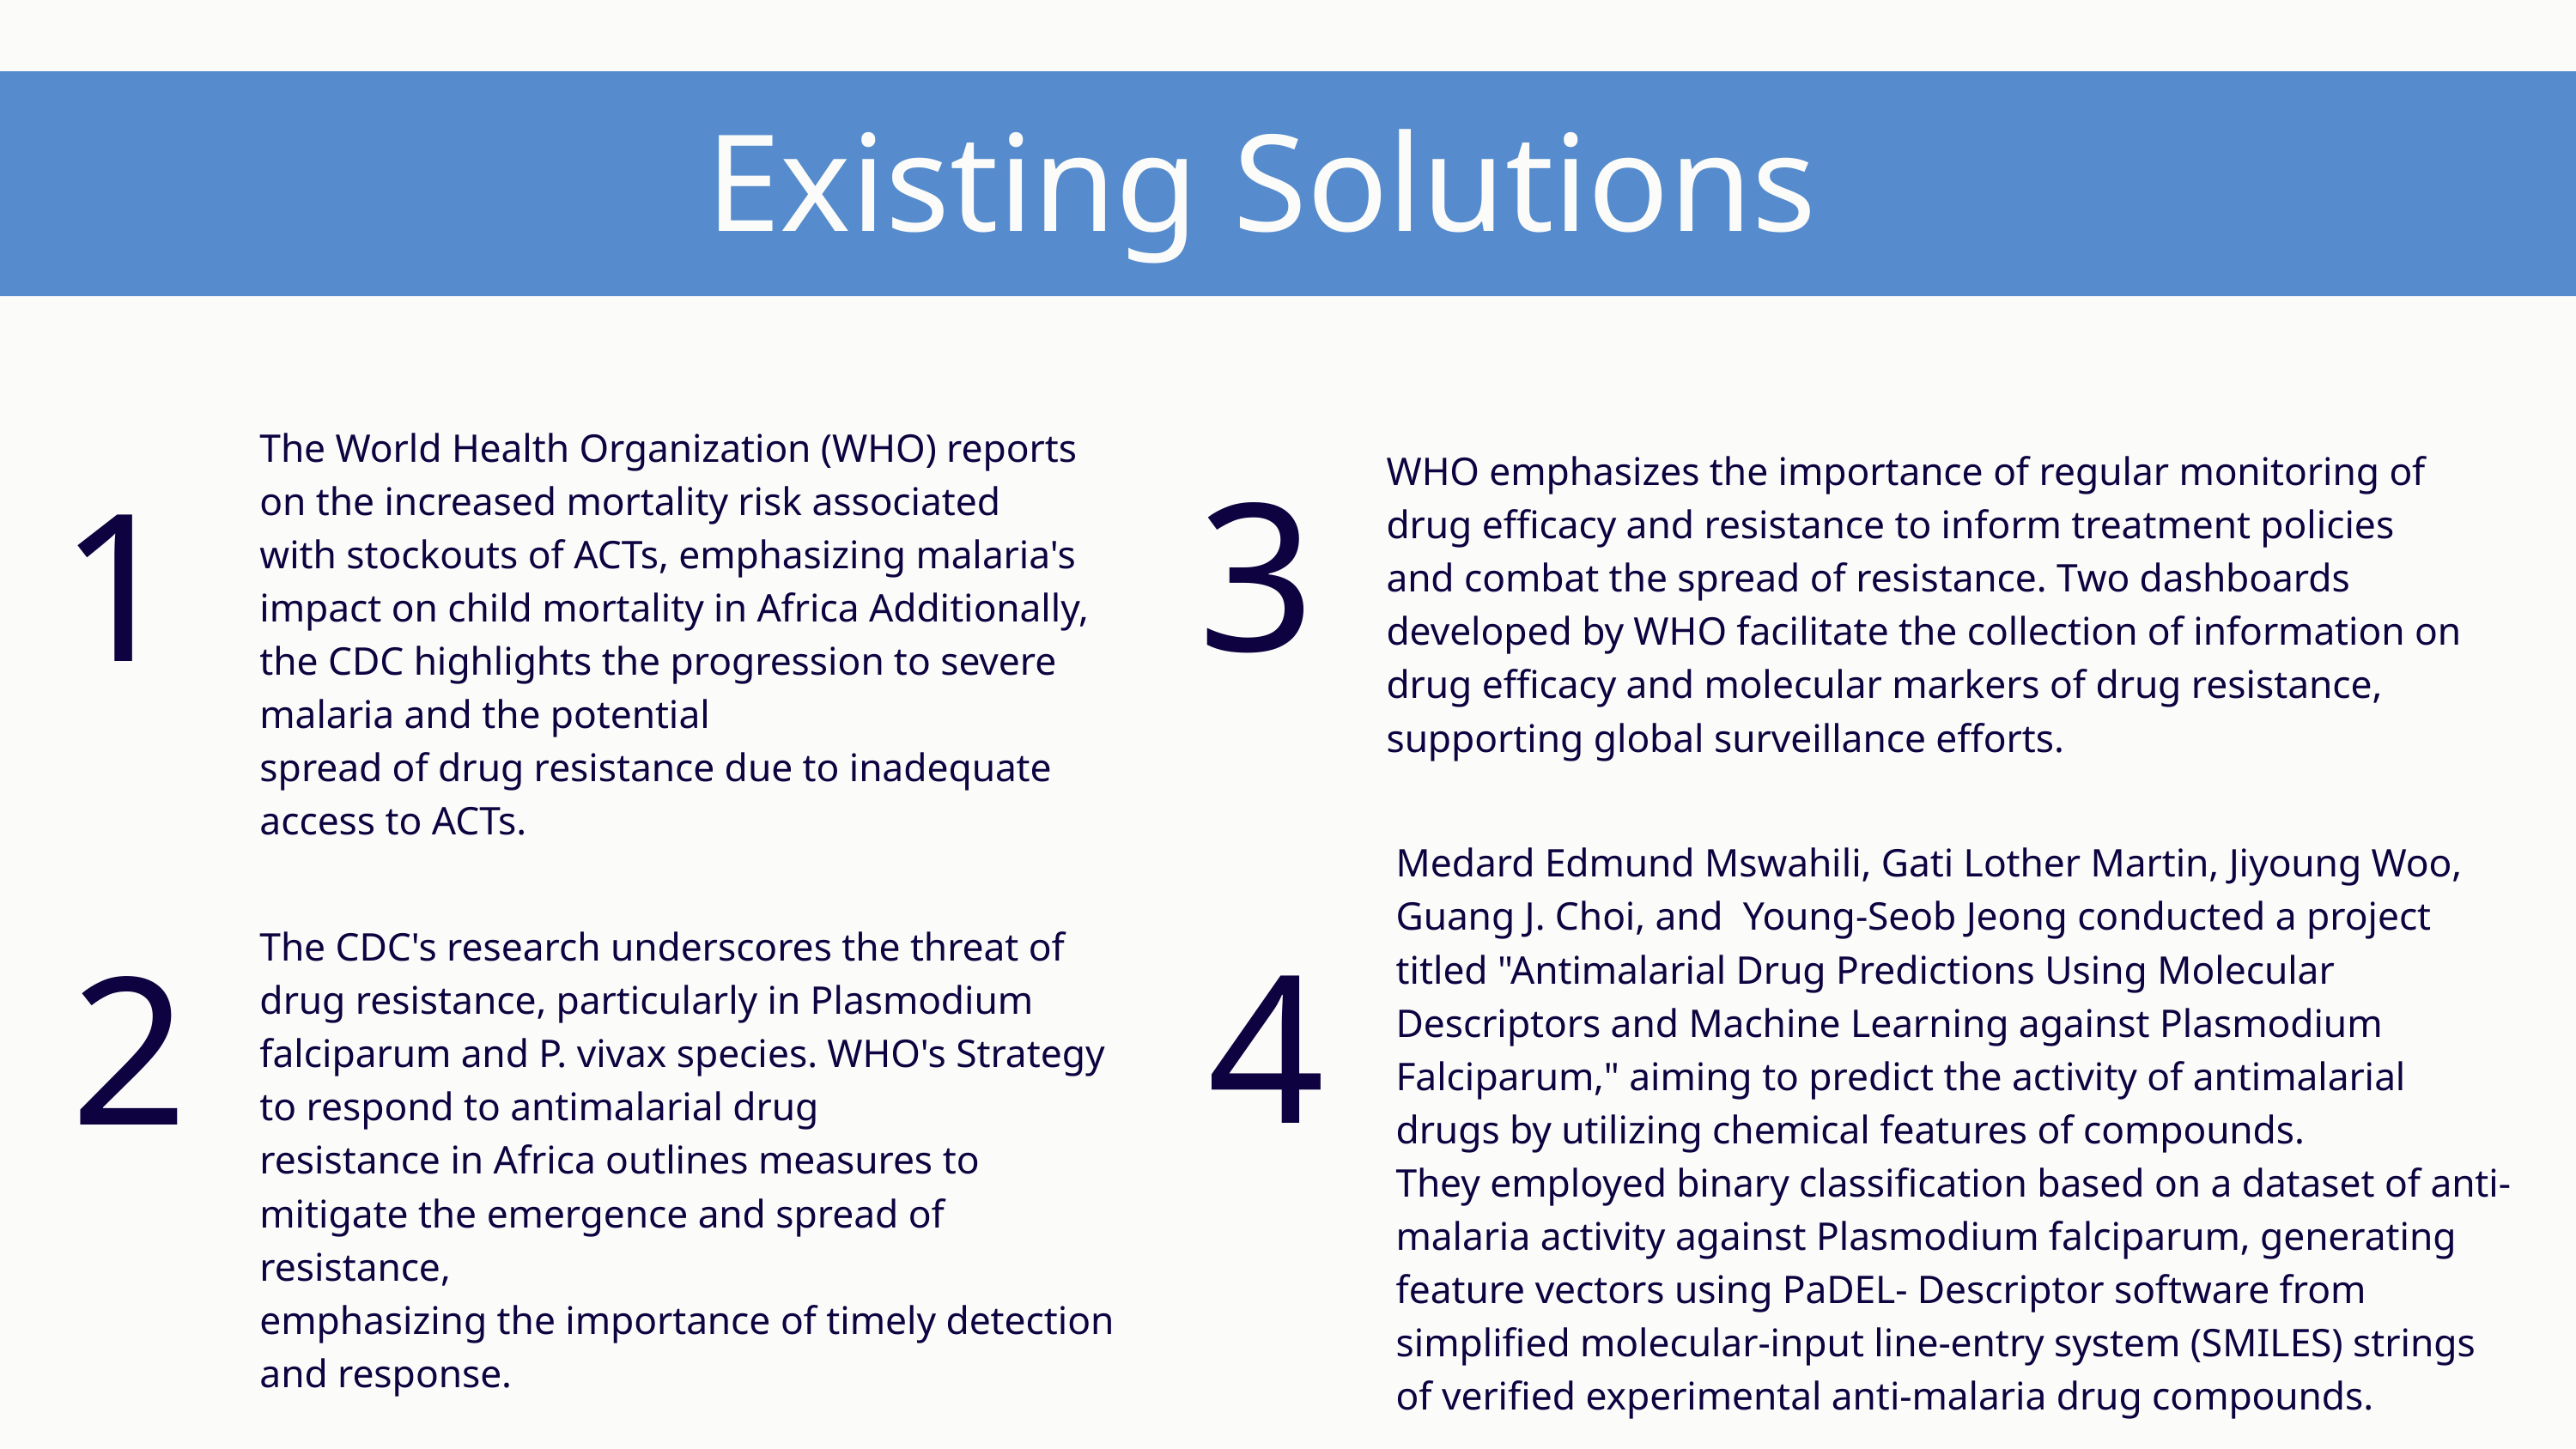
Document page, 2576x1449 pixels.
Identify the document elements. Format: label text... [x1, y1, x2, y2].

text_box 2 [30, 816, 189, 1166]
text_box Medard Edmund Mswahili, Gati Lother Martin, Jiyoung Woo, Guang J. Choi, and Young-Seob Jeong conducted a project titled "Antimalarial Drug Predictions Using Molecular Descriptors and Machine Learning against Plasmodium Falciparum," aiming to predict the activity of antimalarial drugs by utilizing chemical features of compounds. They employed binary classification based on a dataset of anti-malaria activity against Plasmodium falciparum, generating feature vectors using PaDEL- Descriptor software from simplified molecular-input line-entry system (SMILES) strings of verified experimental anti-malaria drug compounds. [1395, 831, 2514, 1418]
text_box 3 [1157, 343, 1315, 693]
text_box 4 [1167, 815, 1326, 1165]
text_box 1 [19, 354, 178, 703]
text_box WHO emphasizes the importance of regular monitoring of drug efficacy and resistance to inform treatment policies and combat the spread of resistance. Two dashboards developed by WHO facilitate the collection of information on drug efficacy and molecular markers of drug resistance, supporting global surveillance efforts. [1386, 440, 2472, 760]
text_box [0, 70, 2576, 297]
text_box The World Health Organization (WHO) reports on the increased mortality risk associated with stockouts of ACTs, emphasizing malaria's impact on child mortality in Africa Additionally, the CDC highlights the progression to severe malaria and the potential spread of drug resistance due to inadequate access to ACTs. [259, 416, 1128, 843]
text_box The CDC's research underscores the threat of drug resistance, particularly in Plasmodium falciparum and P. vivax species. WHO's Strategy to respond to antimalarial drug resistance in Africa outlines measures to mitigate the emergence and spread of resistance, emphasizing the importance of timely detection and response. [259, 915, 1128, 1395]
